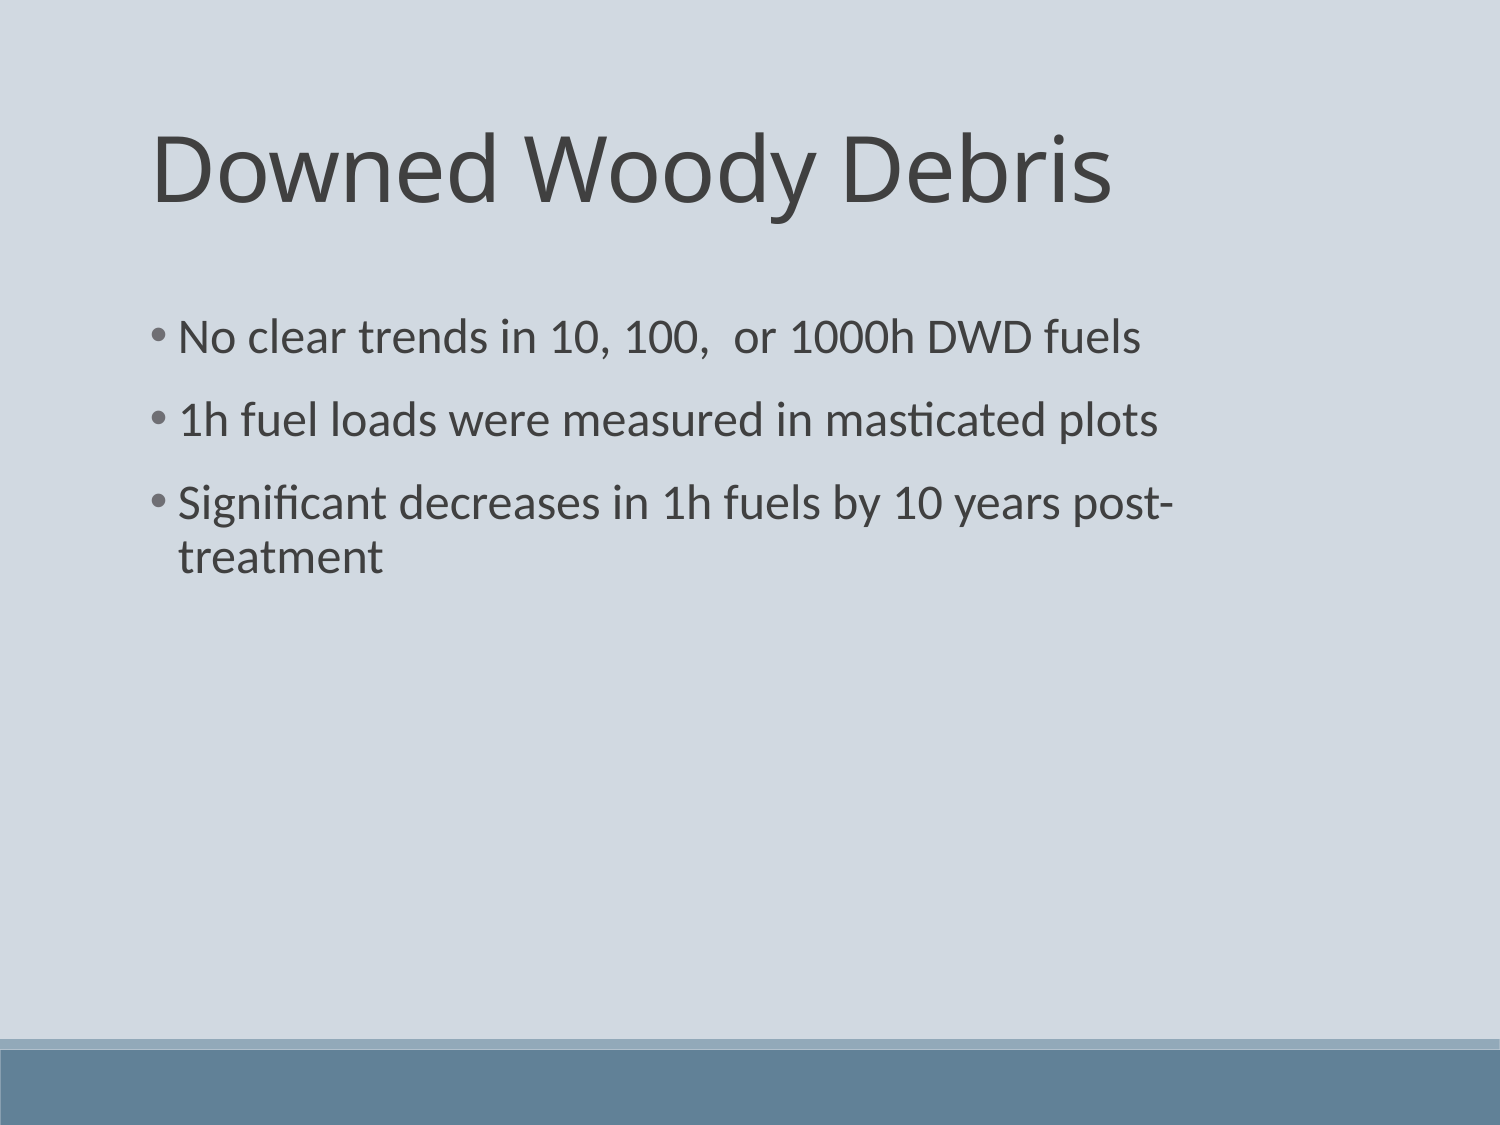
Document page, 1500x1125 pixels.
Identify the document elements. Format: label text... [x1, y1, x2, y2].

text_box Downed Woody Debris [135, 46, 1373, 285]
text_box No clear trends in 10, 100, or 1000h DWD fuels 1h fuel loads were measured in masticated plots Significant decreases in 1h fuels by 10 years post-treatment [135, 302, 1373, 963]
